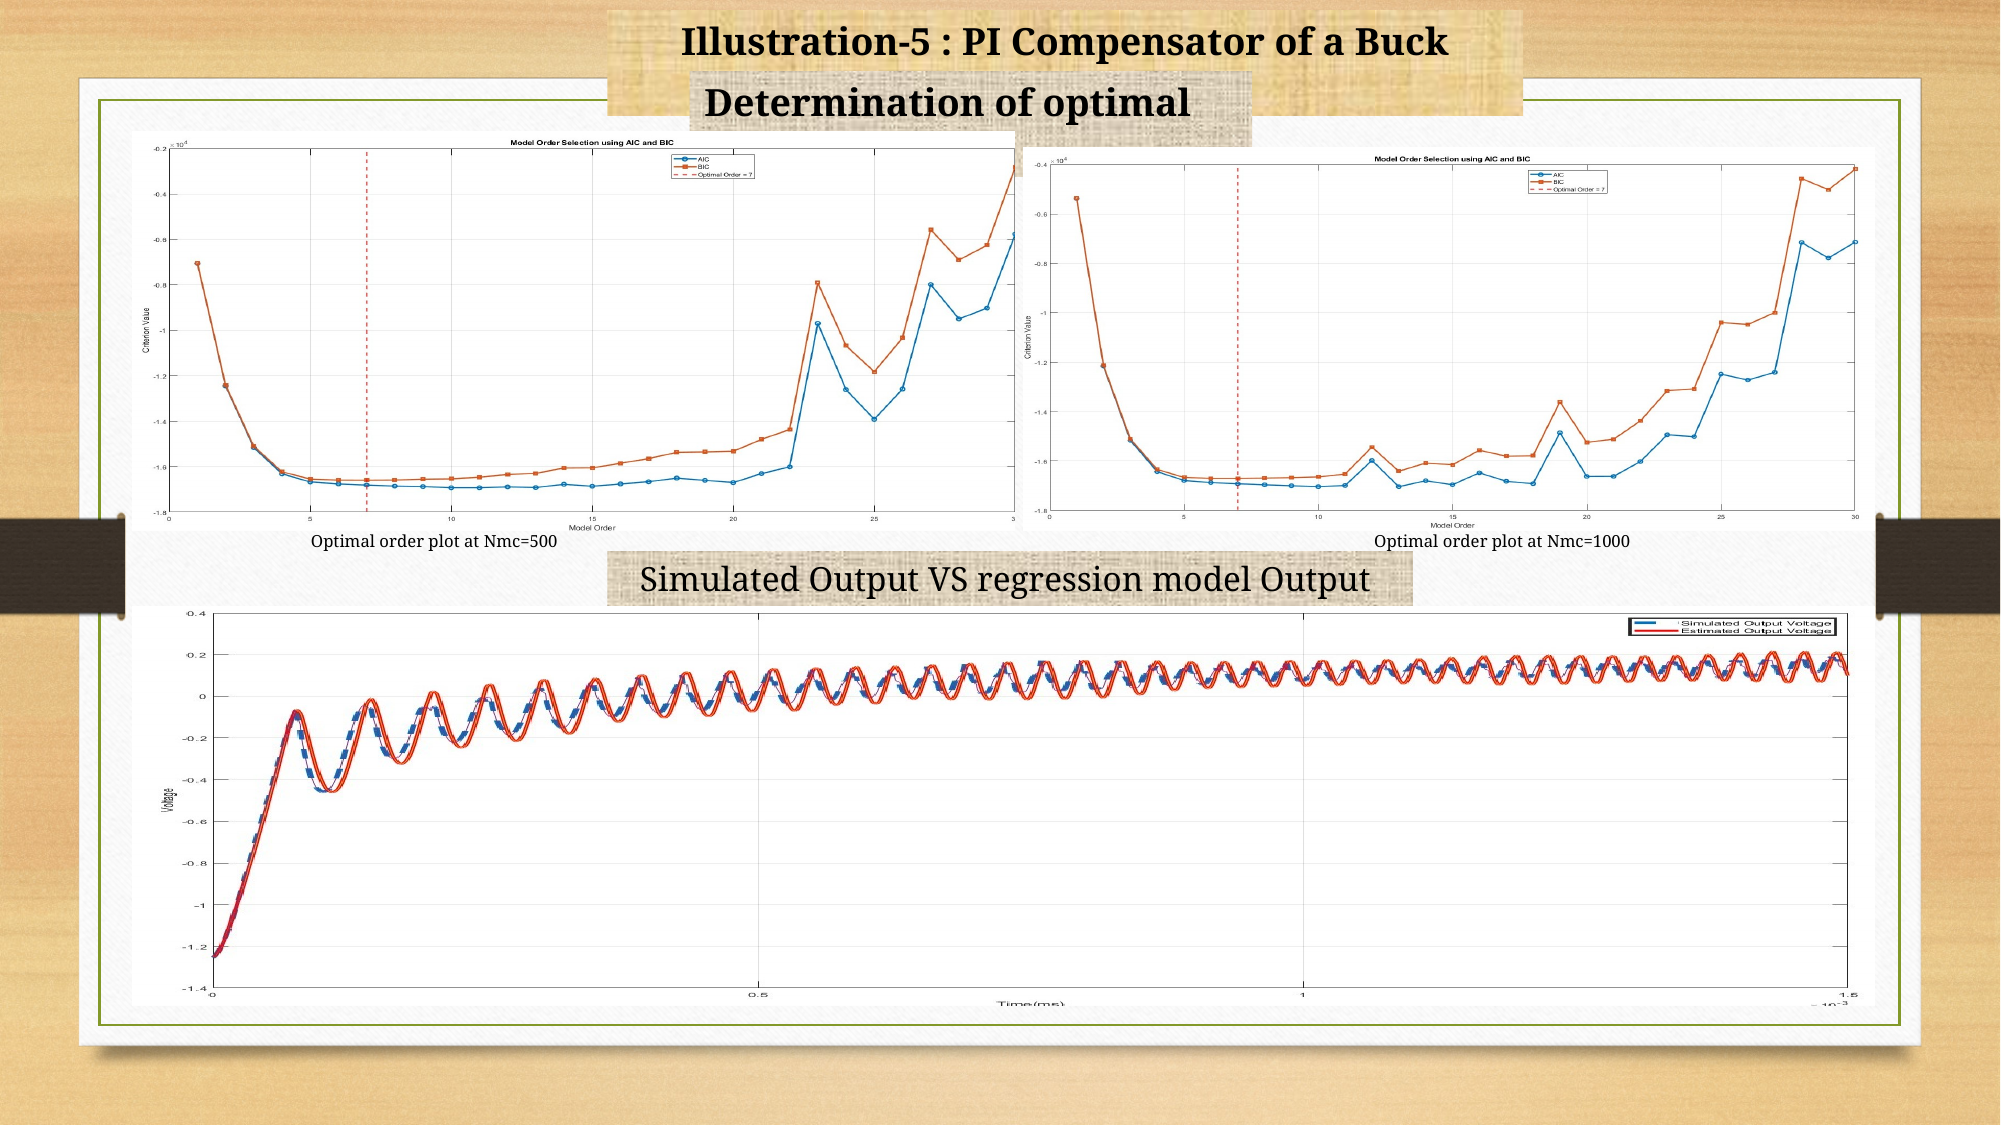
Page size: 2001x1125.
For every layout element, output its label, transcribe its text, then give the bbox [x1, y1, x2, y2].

text_box Optimal order plot at Nmc=500 [296, 523, 1300, 559]
text_box Illustration-5 : PI Compensator of a Buck Converter [607, 10, 1524, 116]
picture [0, 0, 2001, 1125]
text_box Optimal order plot at Nmc=1000 [1359, 531, 1861, 558]
text_box Determination of optimal Order [689, 71, 1253, 177]
text_box Simulated Output VS regression model Output [607, 551, 1413, 606]
